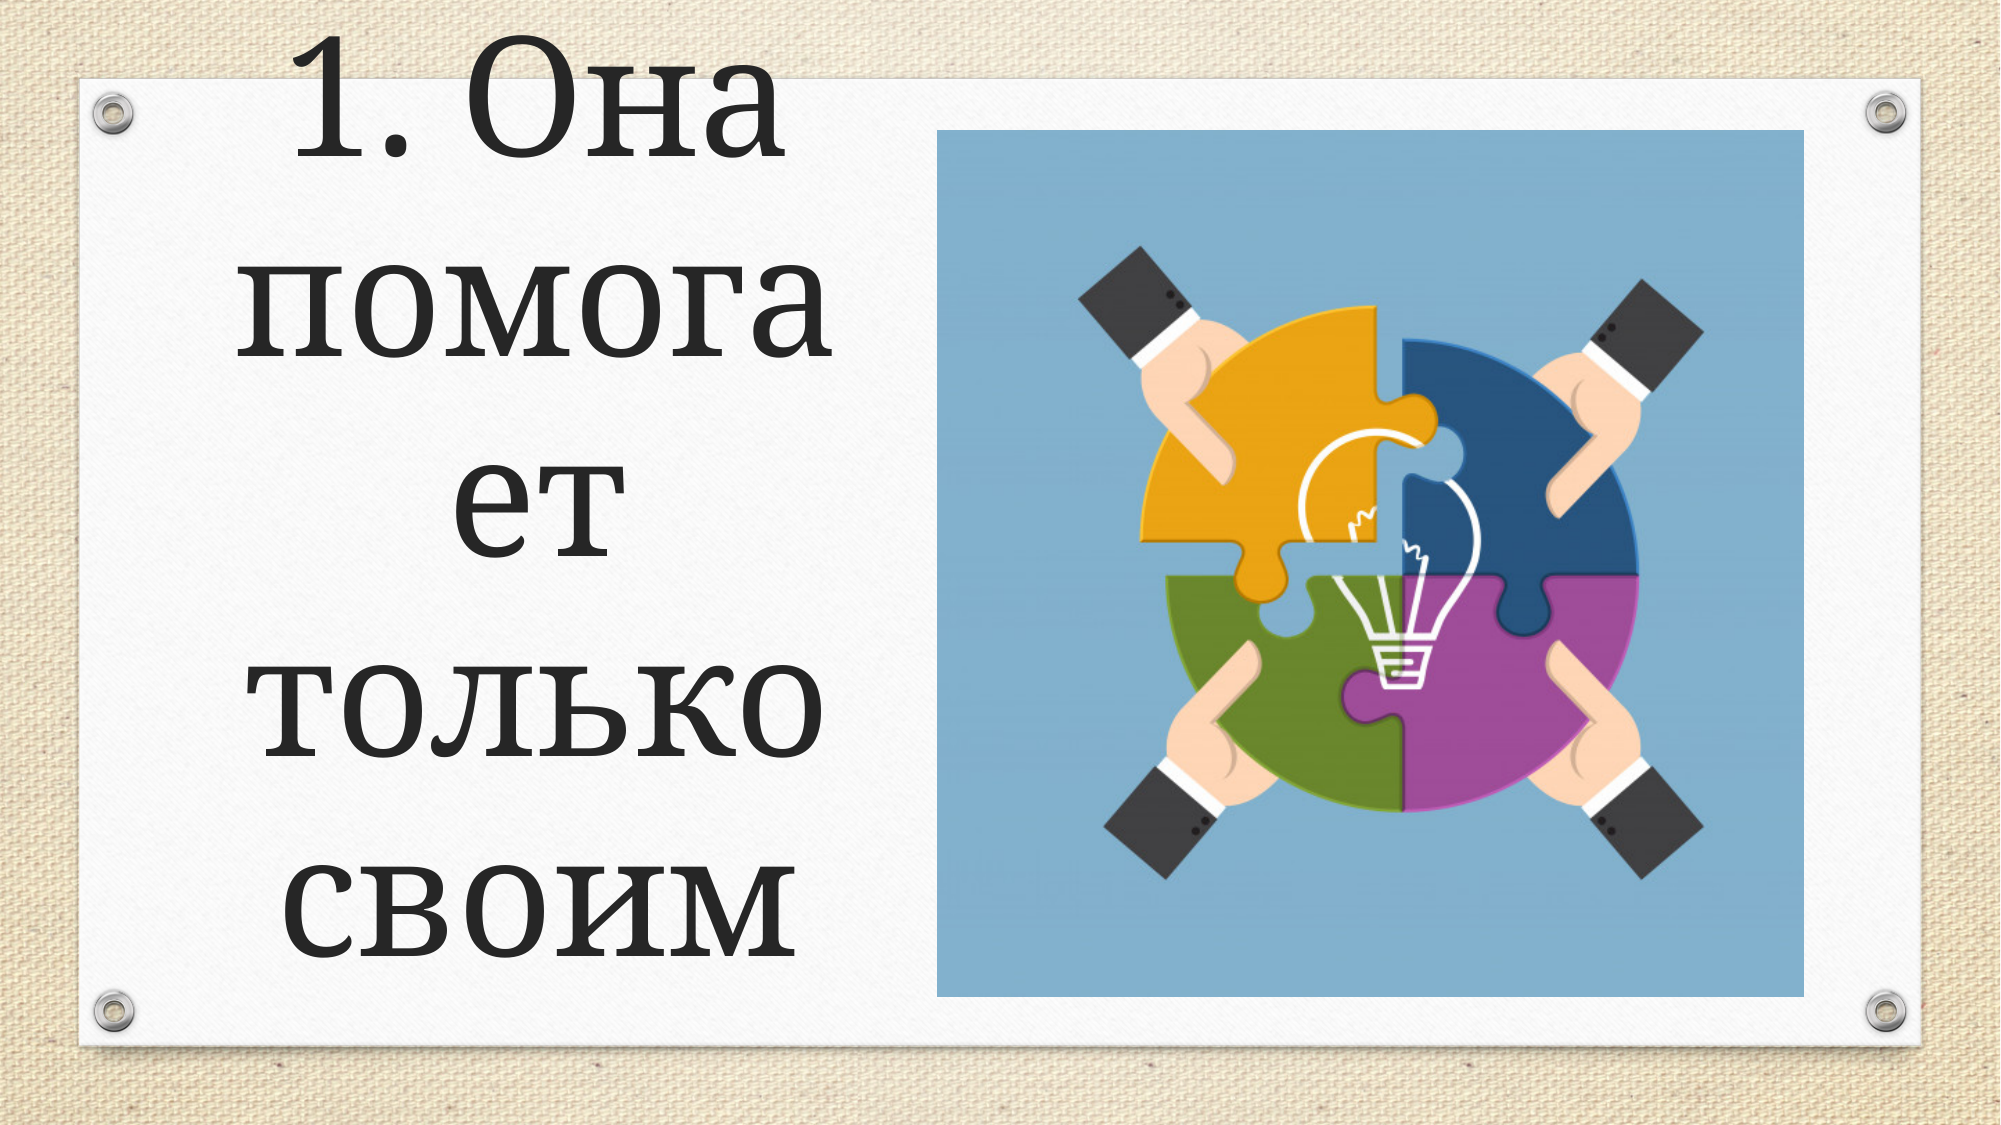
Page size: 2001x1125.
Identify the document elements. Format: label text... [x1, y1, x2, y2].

title 1. Она помогает только своим [175, 130, 900, 997]
picture [0, 0, 2001, 1125]
